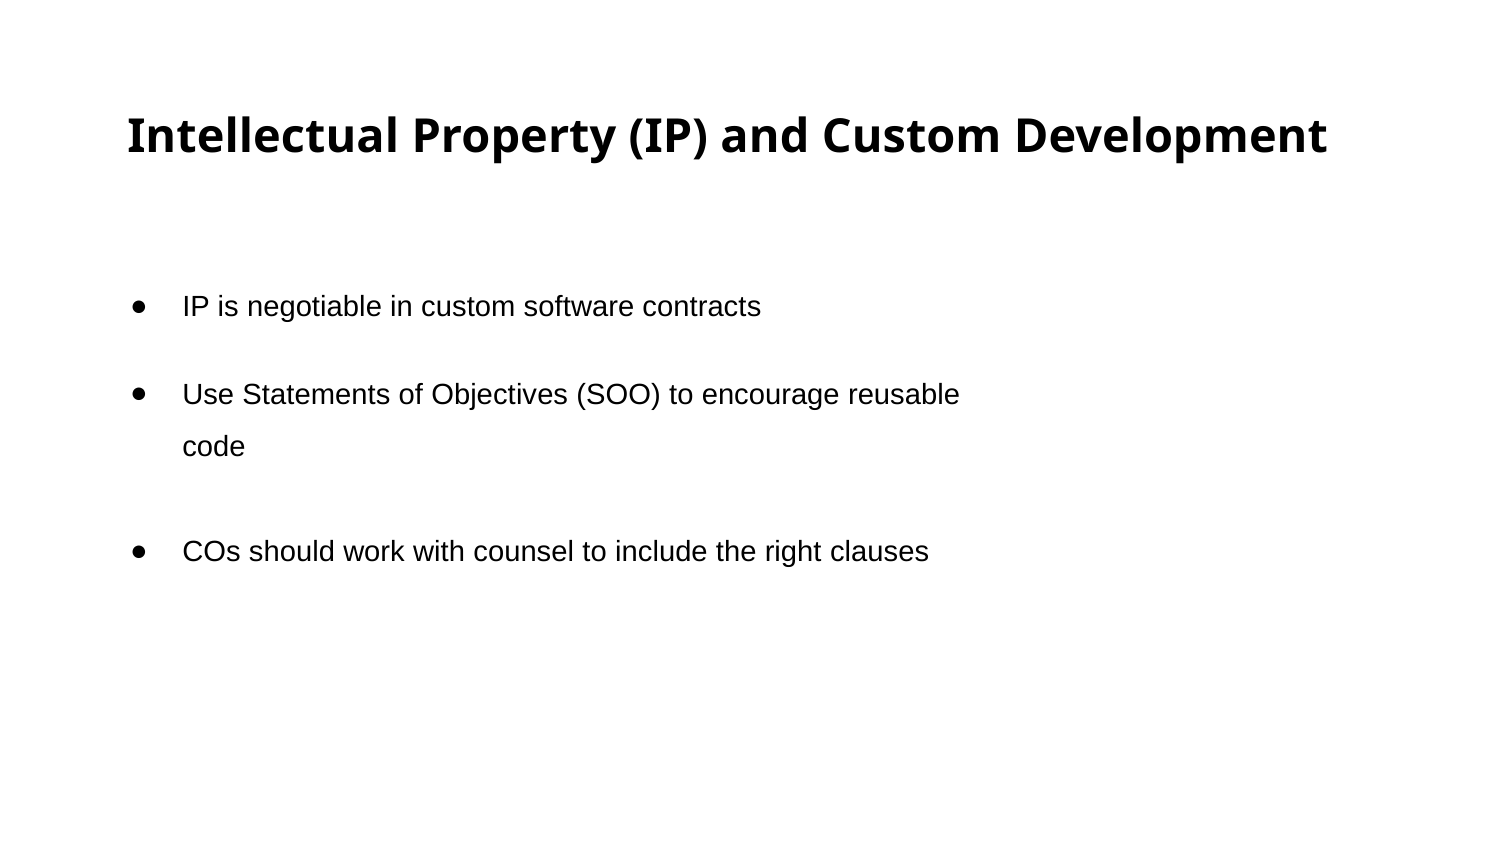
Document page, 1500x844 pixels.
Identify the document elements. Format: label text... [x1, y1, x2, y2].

text_box IP is negotiable in custom software contracts Use Statements of Objectives (SOO) to encourage reusable code COs should work with counsel to include the right clauses [92, 212, 1028, 625]
text_box [99, 157, 655, 212]
title Intellectual Property (IP) and Custom Development [99, 99, 1356, 157]
